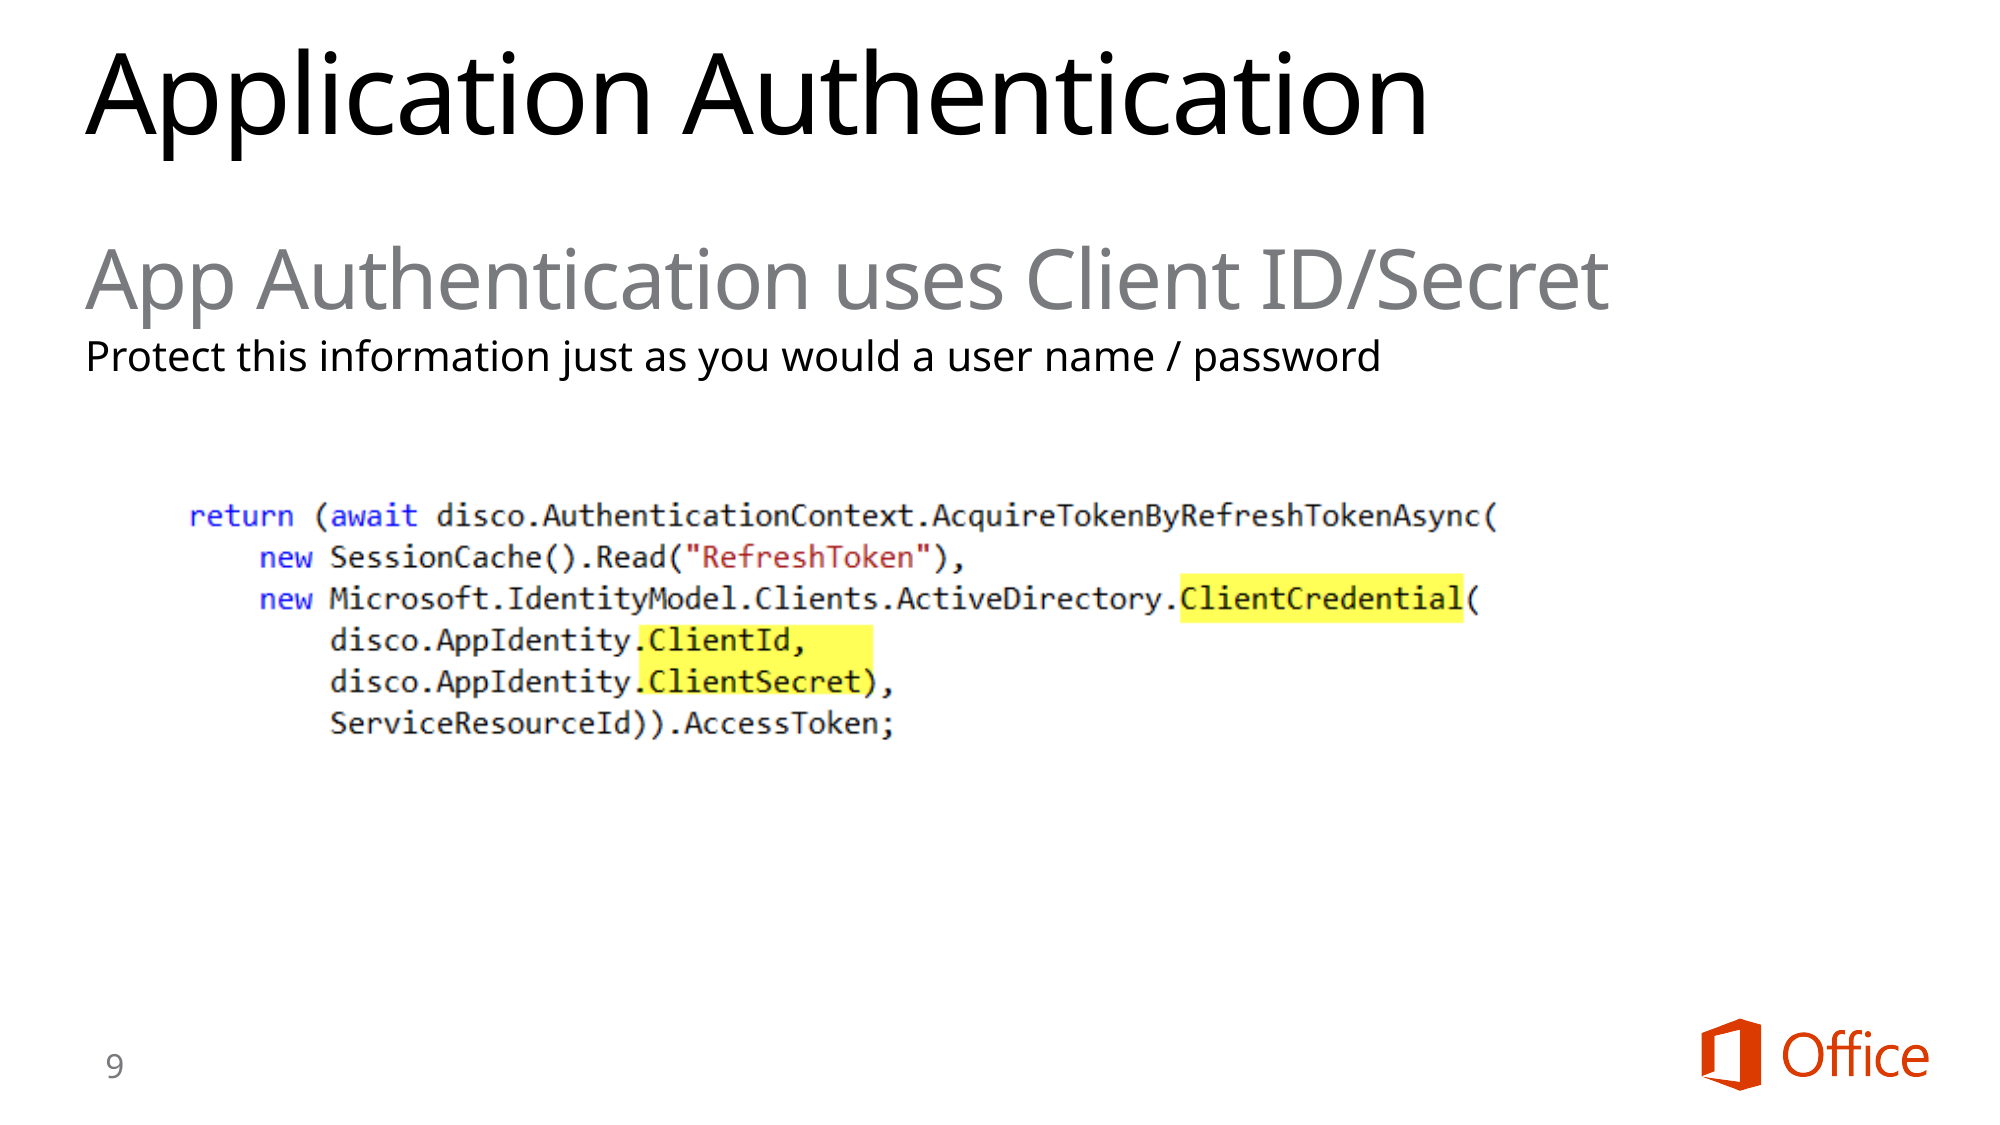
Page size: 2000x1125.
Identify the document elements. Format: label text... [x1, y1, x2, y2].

title Application Authentication [85, 37, 1914, 161]
picture [1670, 987, 1960, 1122]
picture [177, 487, 1531, 746]
list App Authentication uses Client ID/Secret Protect this information just as you would a user name / password [85, 237, 1914, 562]
slide_number 9 [85, 1049, 178, 1086]
